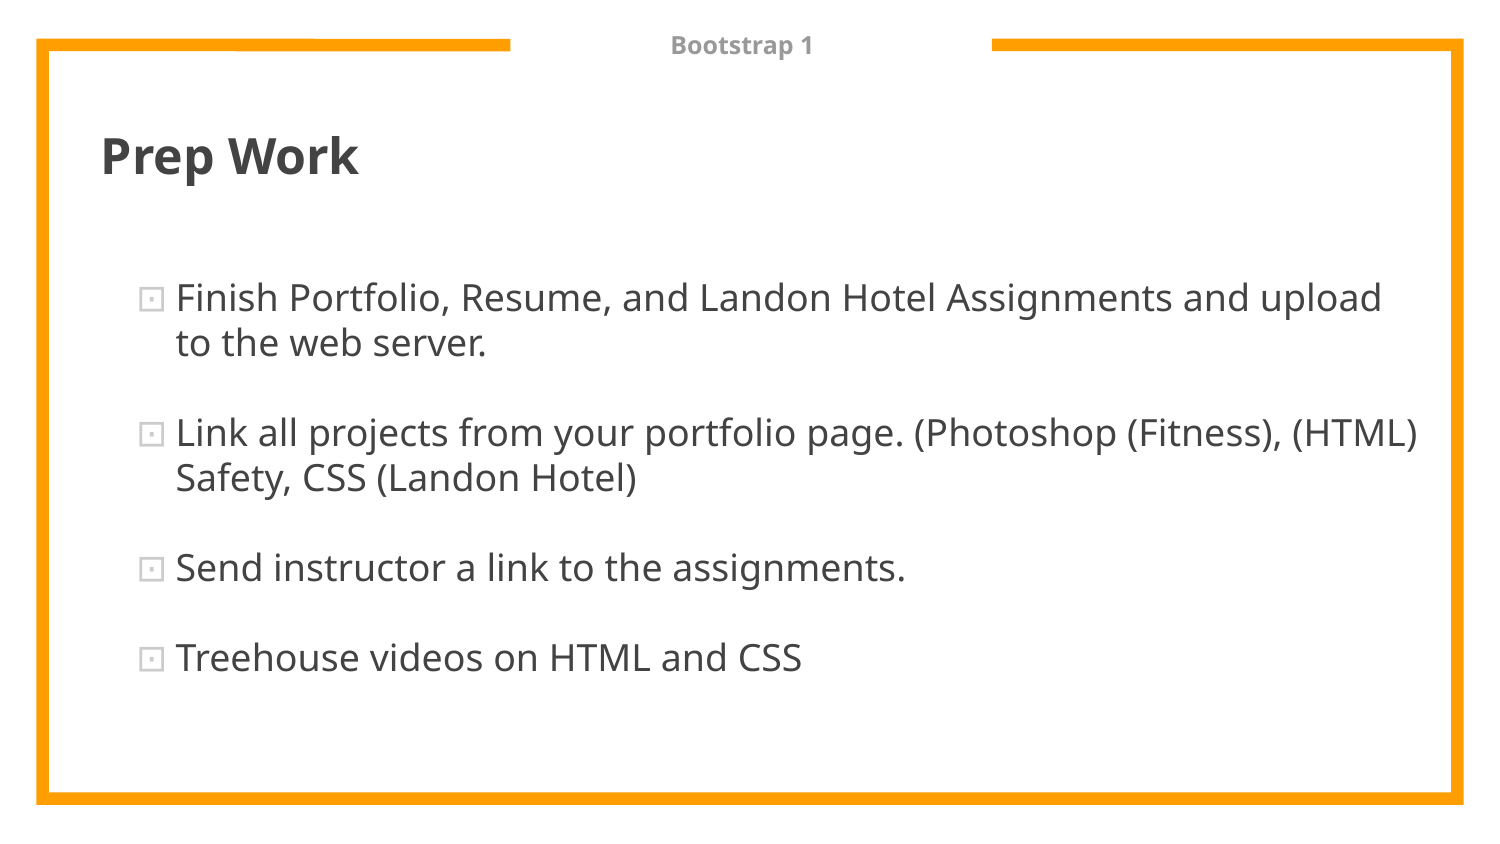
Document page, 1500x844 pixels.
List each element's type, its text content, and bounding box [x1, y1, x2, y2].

title Bootstrap 1 [524, 15, 961, 109]
list Prep Work Finish Portfolio, Resume, and Landon Hotel Assignments and upload to the web server. Link all projects from your portfolio page. (Photoshop (Fitness), (HTML) Safety, CSS (Landon Hotel) Send instructor a link to the assignments. Treehouse videos on HTML and CSS [85, 109, 1443, 596]
